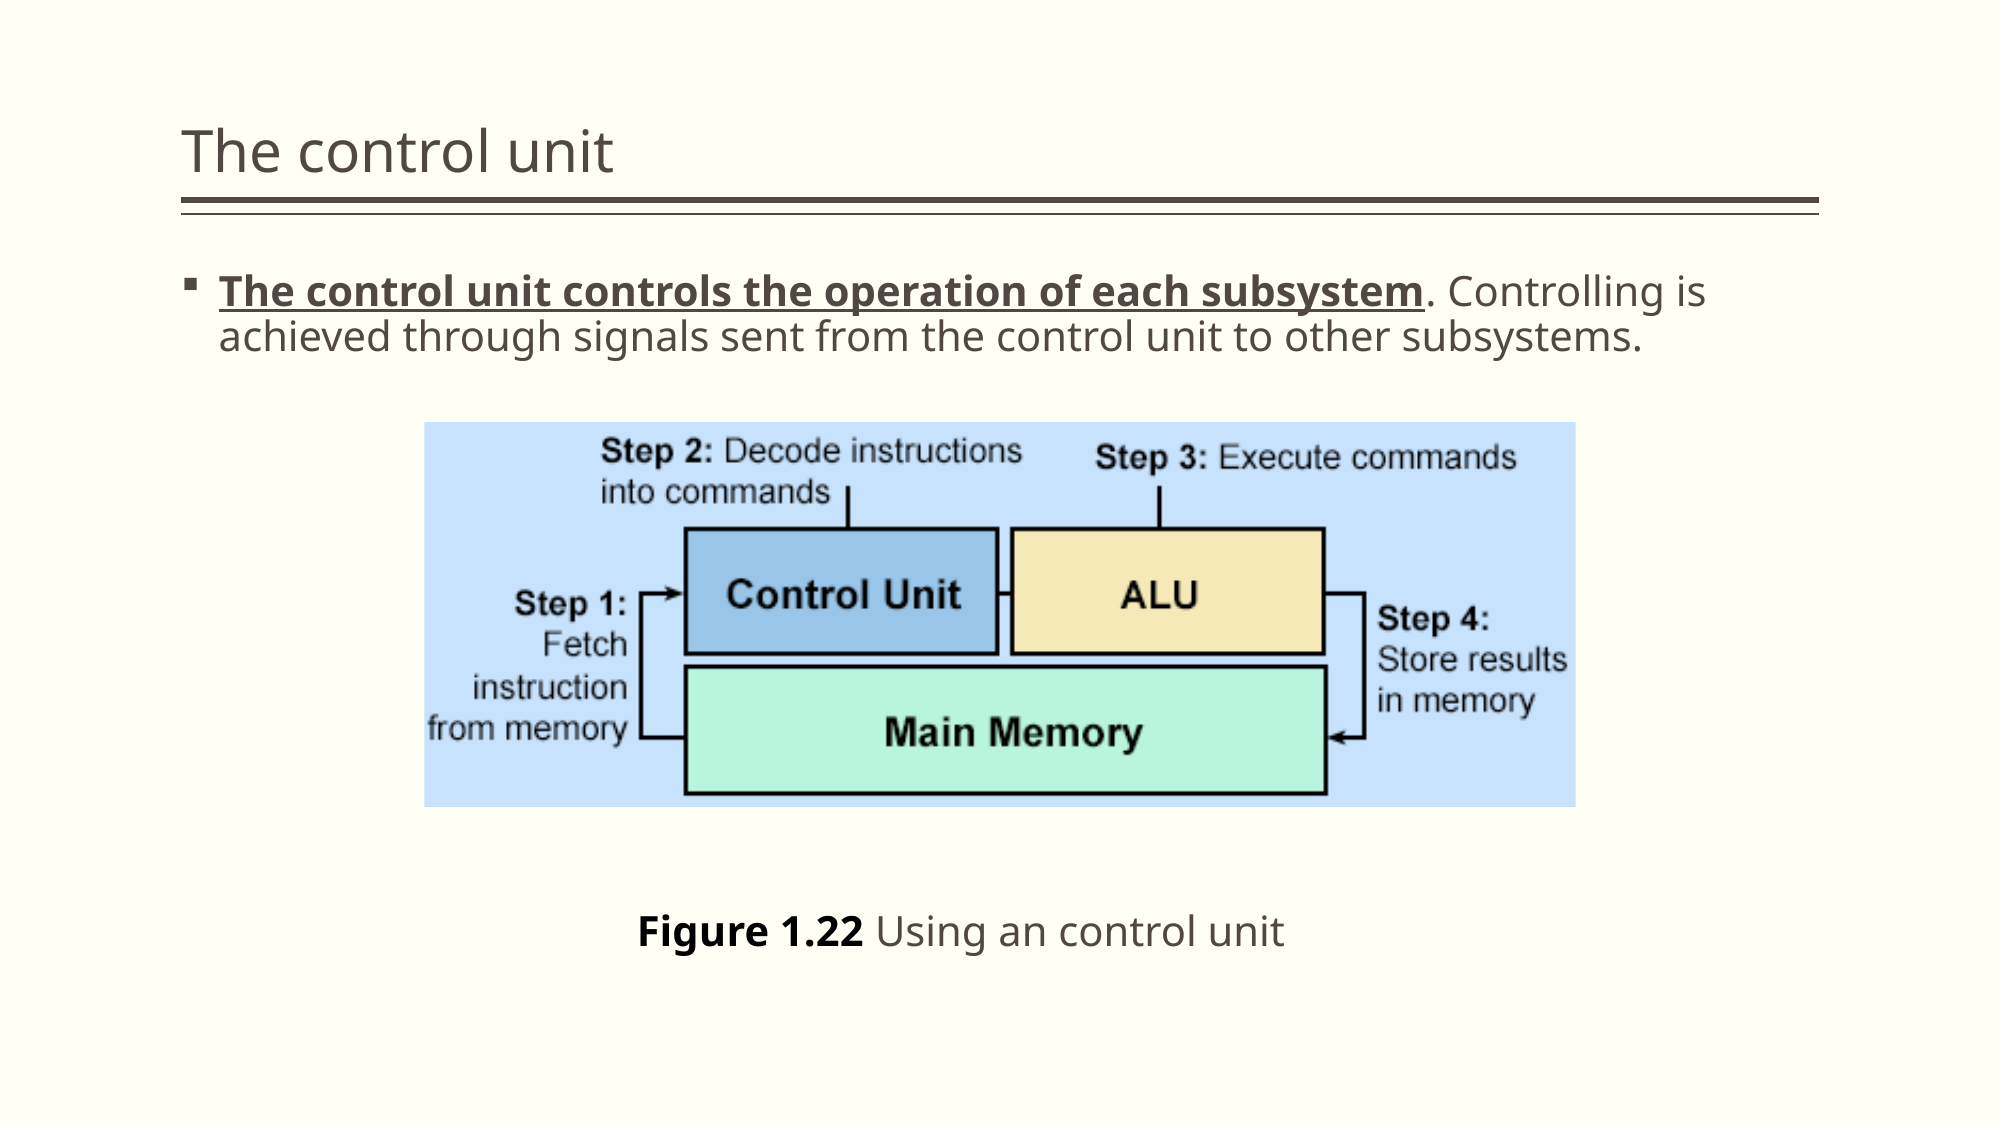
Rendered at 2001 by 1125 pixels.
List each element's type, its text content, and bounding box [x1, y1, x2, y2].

picture [424, 422, 1576, 807]
title The control unit [181, 12, 1819, 193]
list The control unit controls the operation of each subsystem. Controlling is achieved through signals sent from the control unit to other subsystems. [181, 262, 1819, 456]
text_box Figure 1.22 Using an control unit [622, 897, 1622, 962]
